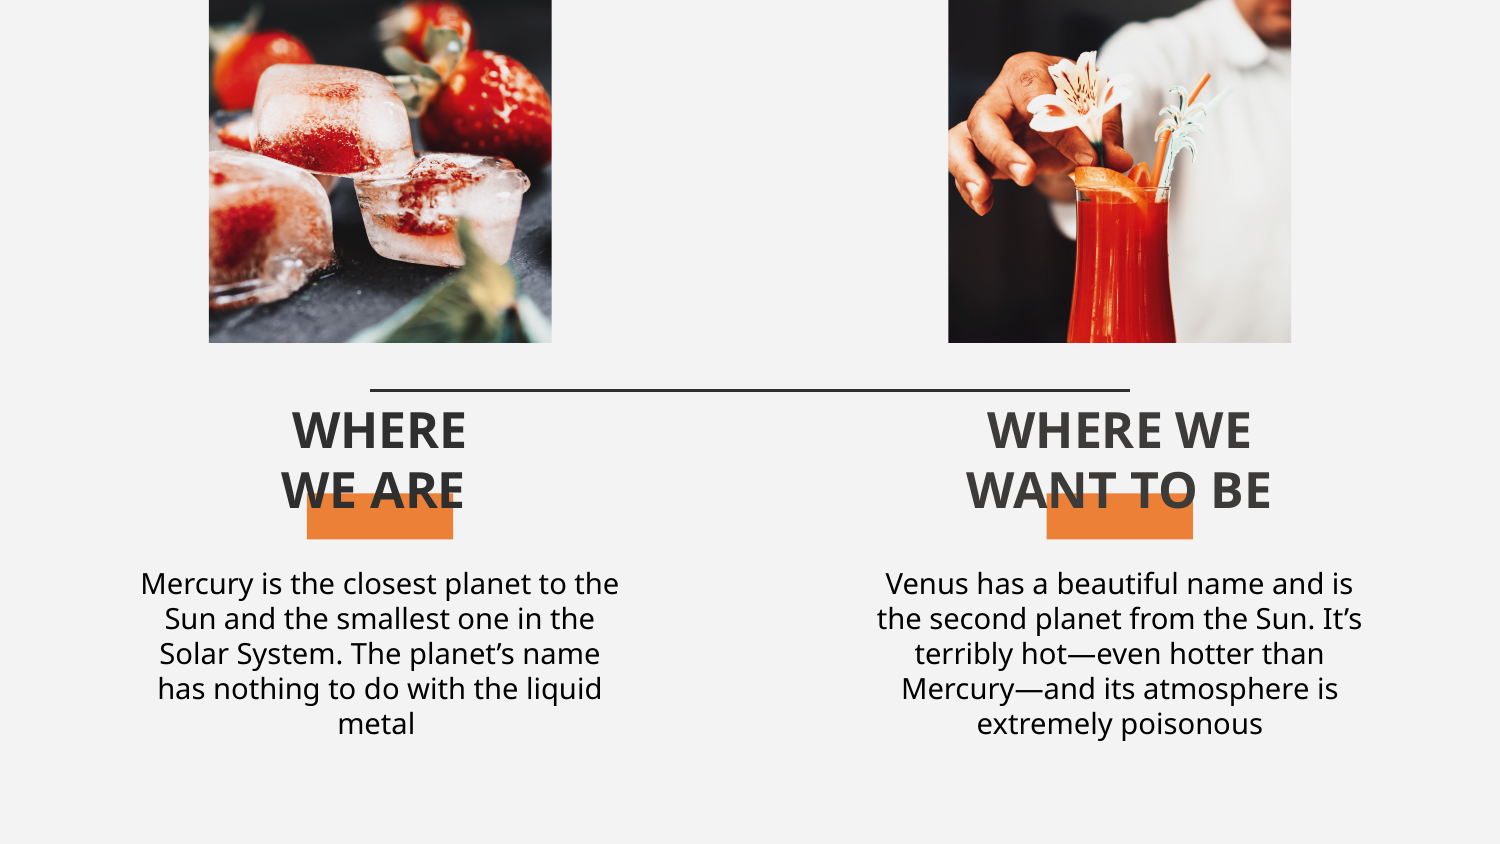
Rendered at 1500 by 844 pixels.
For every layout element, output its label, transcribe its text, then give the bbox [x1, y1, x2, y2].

subtitle Mercury is the closest planet to the Sun and the smallest one in the Solar System. The planet’s name has nothing to do with the liquid metal [118, 550, 643, 756]
text_box [1046, 534, 1193, 540]
subtitle Venus has a beautiful name and is the second planet from the Sun. It’s terribly hot—even hotter than Mercury—and its atmosphere is extremely poisonous [857, 550, 1382, 756]
title WHERE WE ARE [233, 424, 527, 534]
text_box [306, 534, 454, 540]
picture [208, 0, 552, 343]
picture [948, 0, 1292, 343]
title WHERE WE WANT TO BE [921, 424, 1319, 534]
